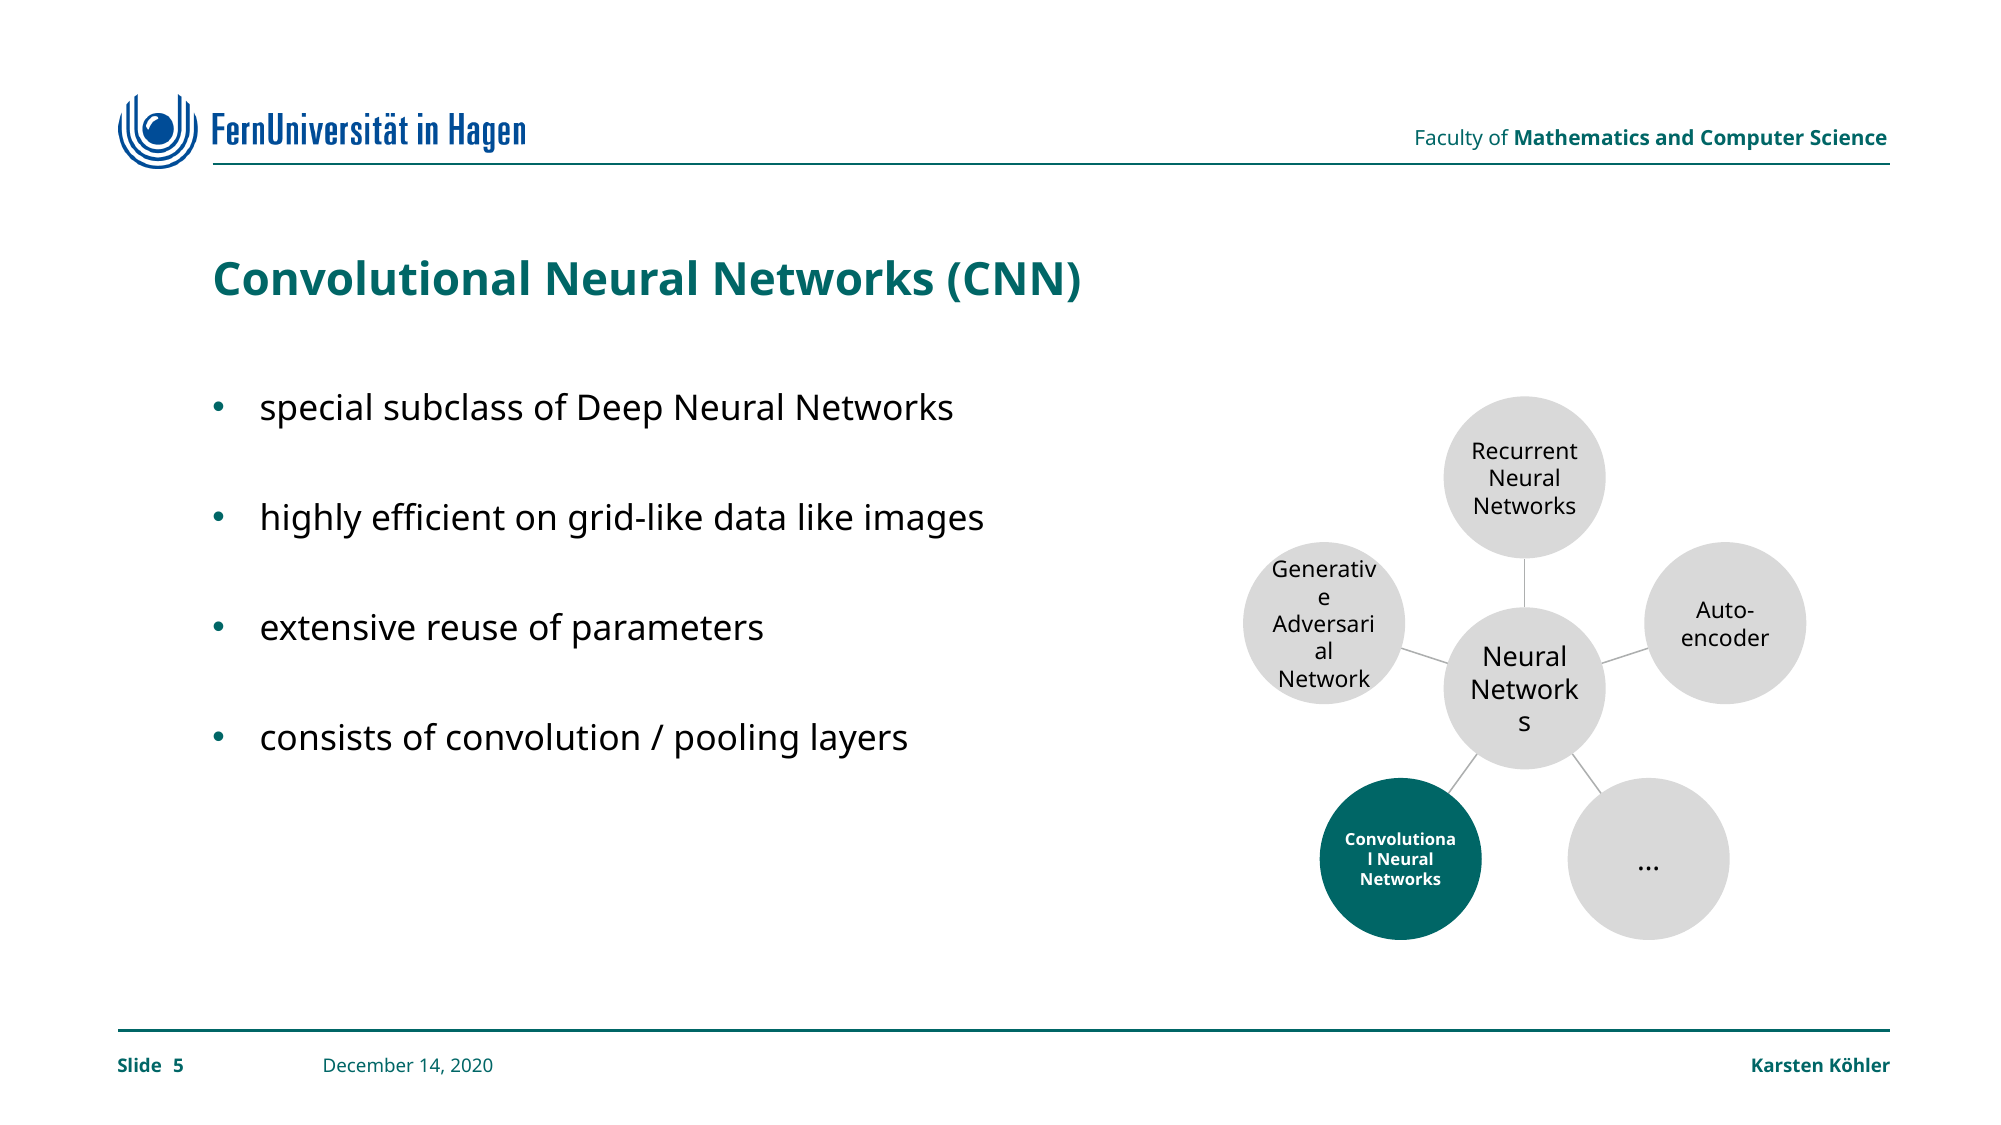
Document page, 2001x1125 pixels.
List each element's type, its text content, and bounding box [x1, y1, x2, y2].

picture [118, 94, 525, 169]
footer Karsten Köhler [595, 1054, 1891, 1094]
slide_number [322, 1054, 528, 1094]
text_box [1242, 396, 1807, 941]
title Convolutional Neural Networks (CNN) [212, 249, 1890, 315]
slide_number 5 [173, 1054, 280, 1094]
list special subclass of Deep Neural Networks highly efficient on grid-like data like images extensive reuse of parameters consists of convolution / pooling layers [212, 342, 1000, 988]
